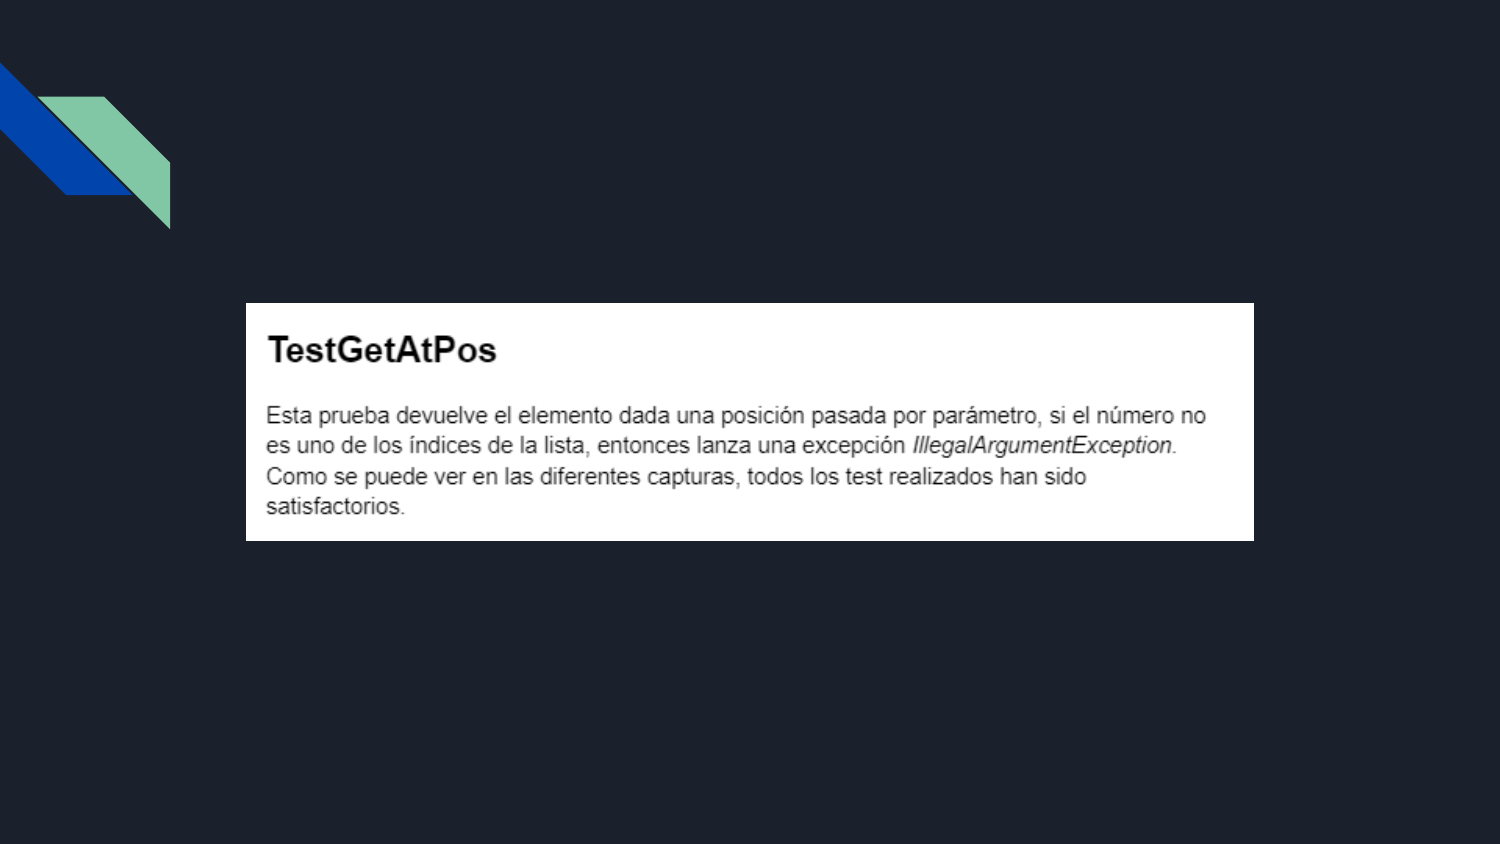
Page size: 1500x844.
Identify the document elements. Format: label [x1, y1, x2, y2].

picture [245, 302, 1255, 541]
